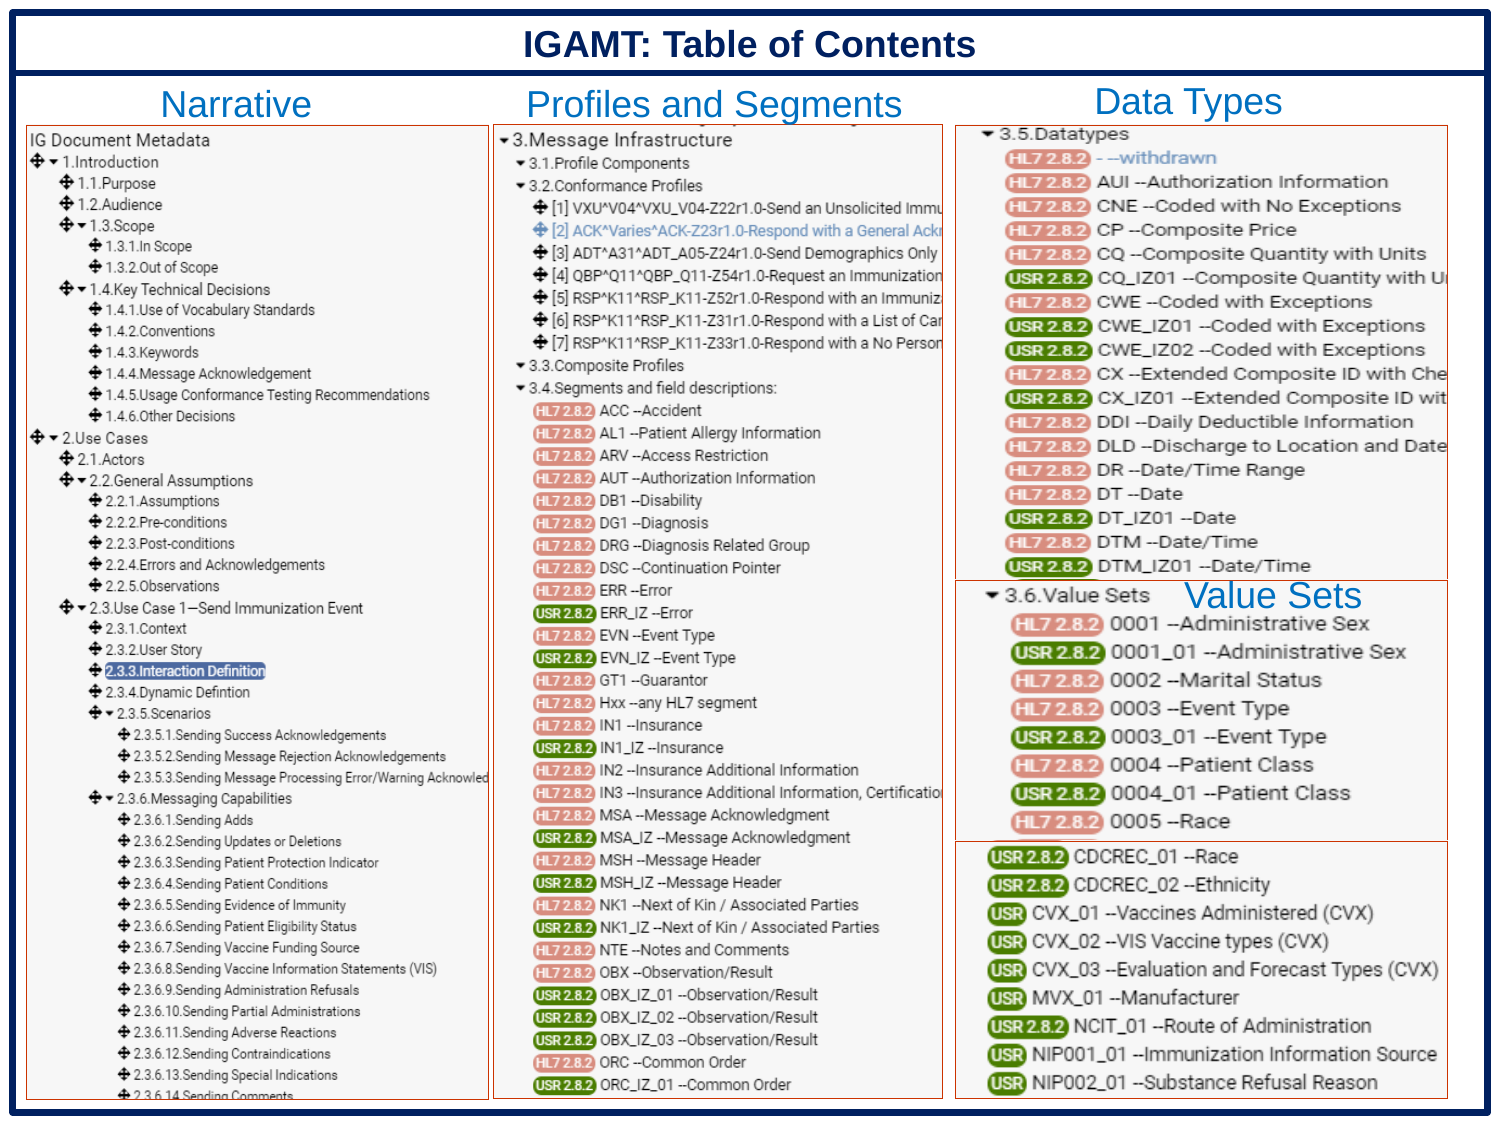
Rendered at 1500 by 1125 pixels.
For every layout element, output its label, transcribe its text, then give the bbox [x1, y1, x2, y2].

text_box Profiles and Segments [488, 81, 940, 124]
picture [493, 124, 943, 1100]
text_box Narrative [145, 81, 384, 123]
text_box IGAMT: Table of Contents [12, 12, 1488, 72]
picture [25, 124, 489, 1101]
text_box Data Types [940, 81, 1448, 130]
picture [954, 124, 1448, 1099]
text_box [10, 10, 1490, 1115]
